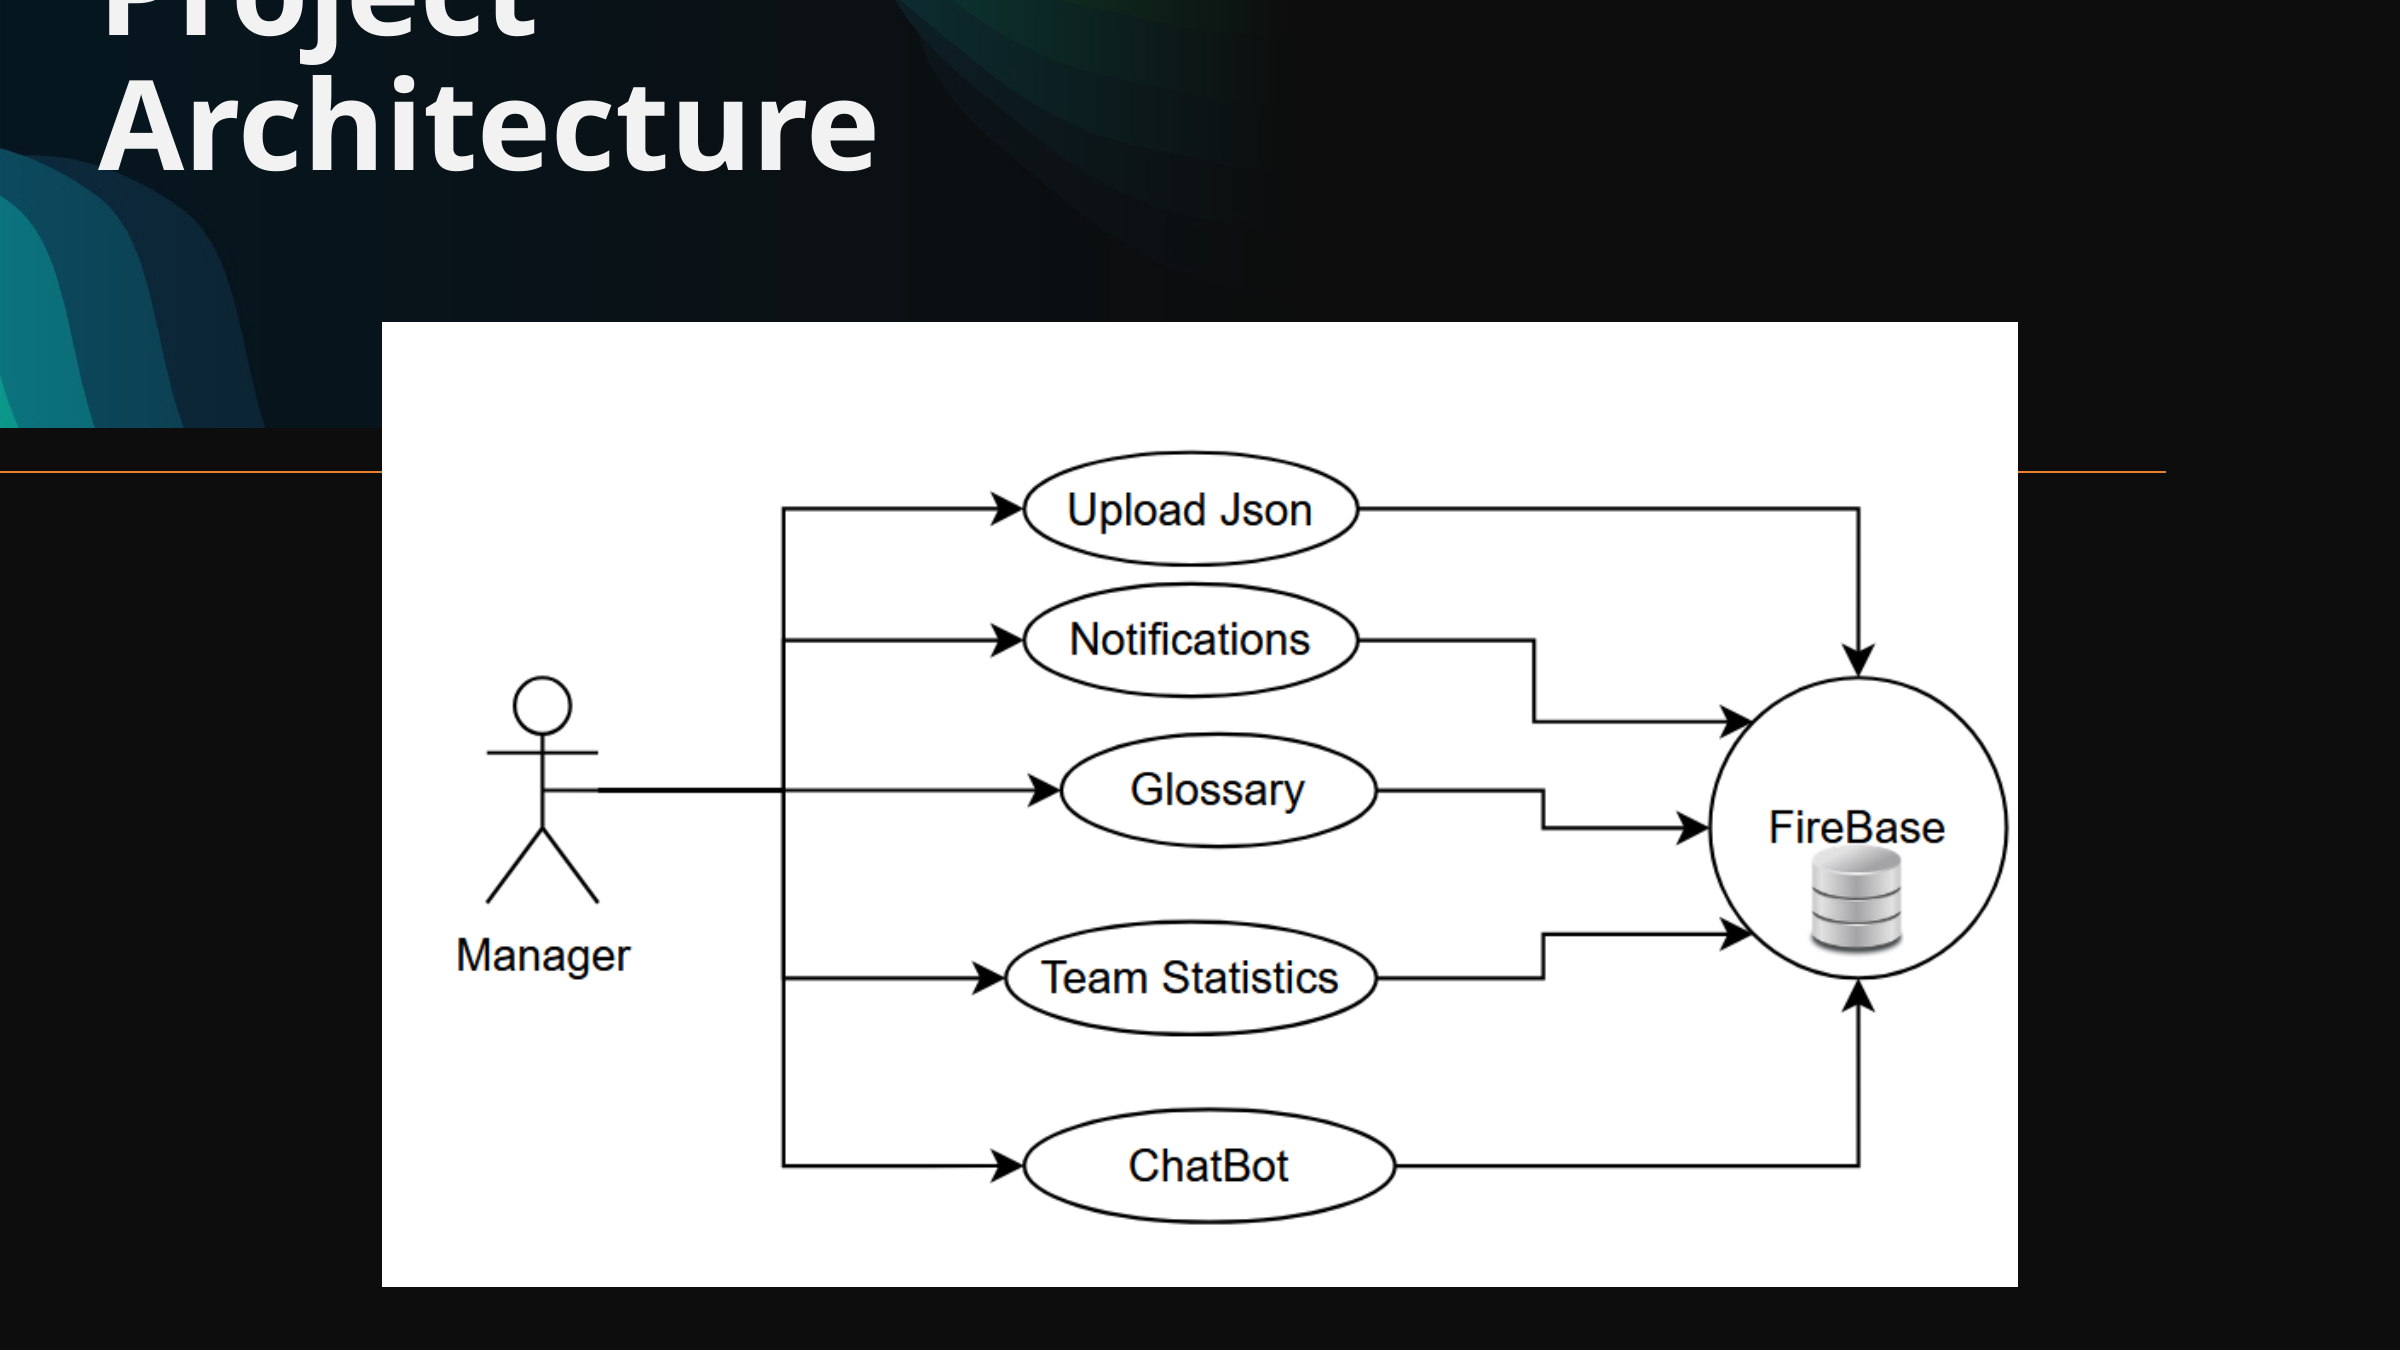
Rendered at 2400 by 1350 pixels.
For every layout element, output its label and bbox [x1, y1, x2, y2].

picture [0, 0, 2018, 1287]
text_box [0, 0, 2400, 1350]
